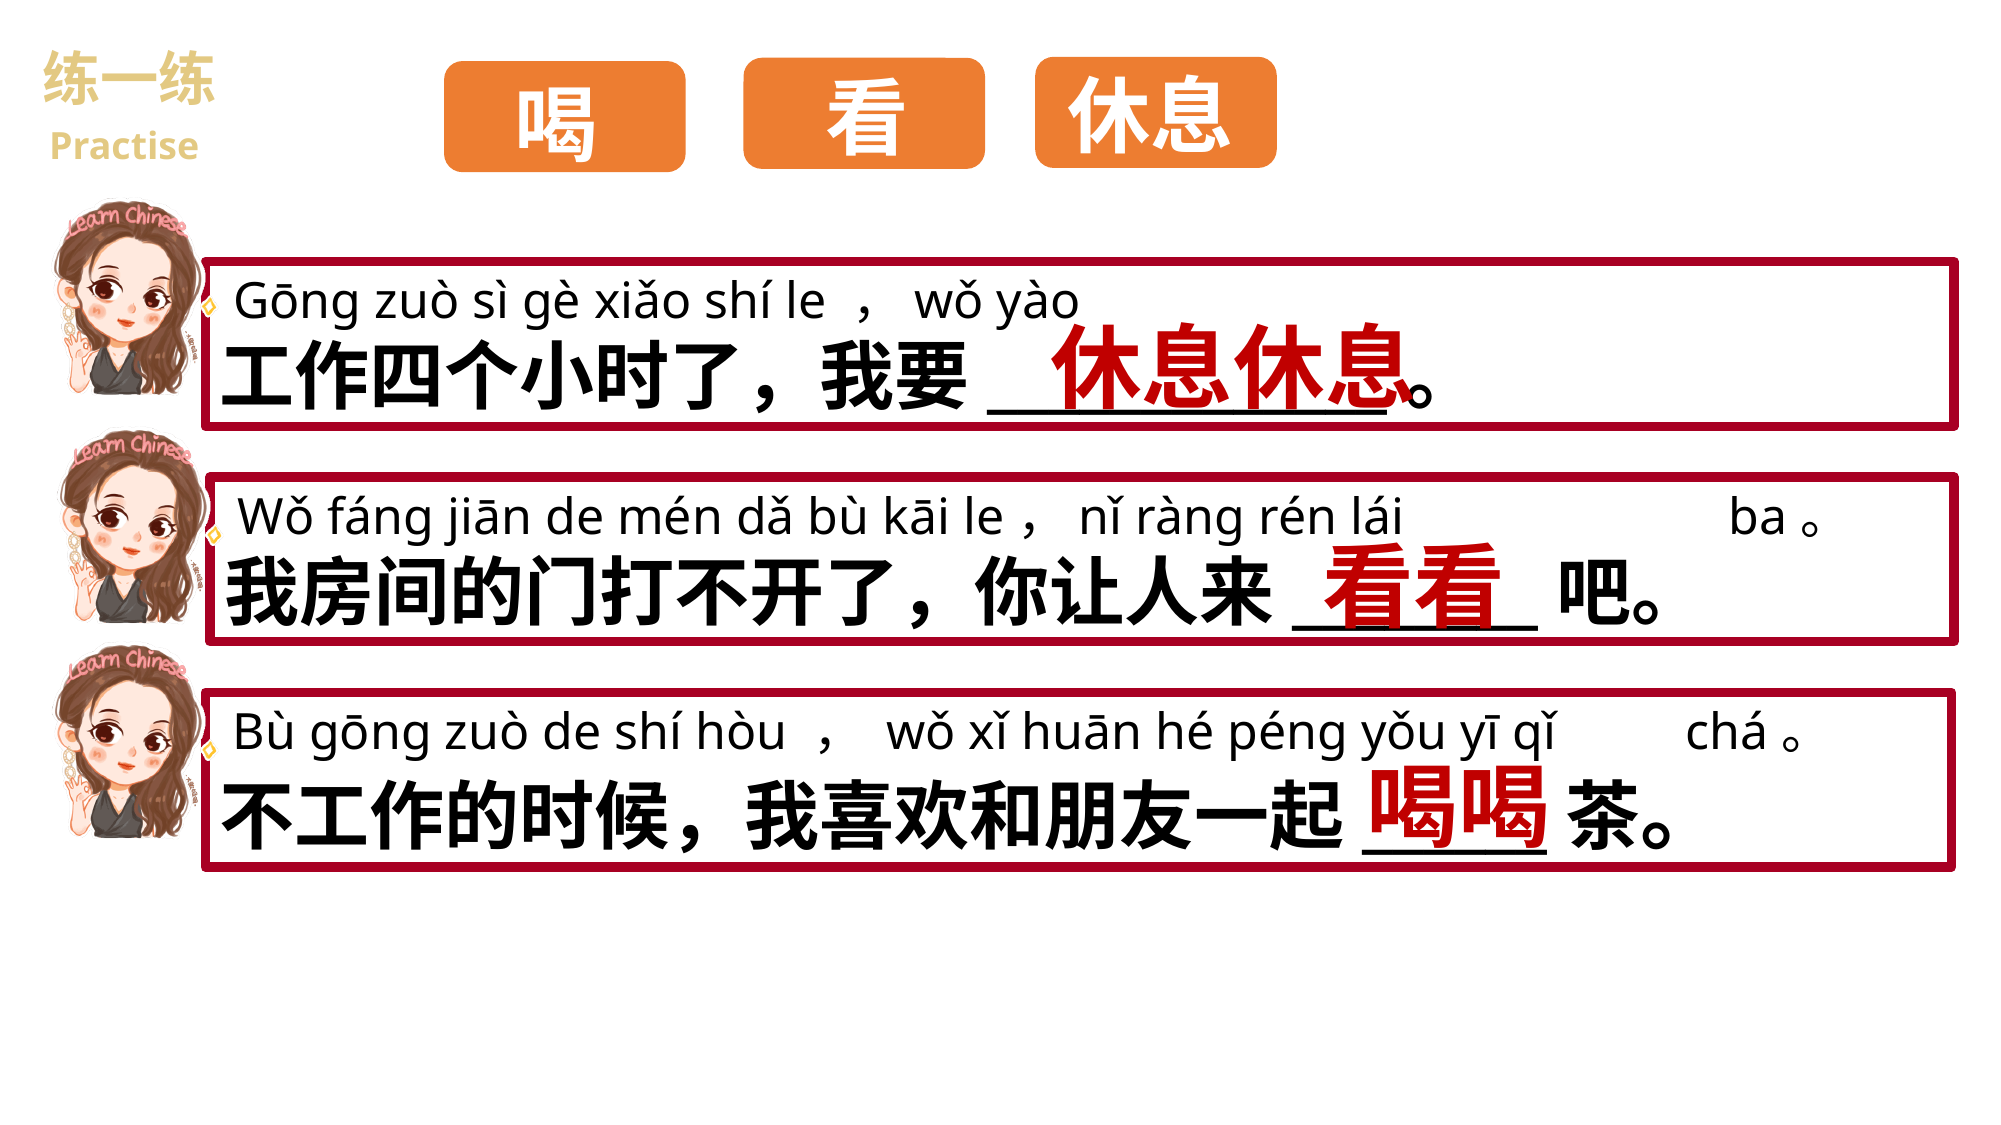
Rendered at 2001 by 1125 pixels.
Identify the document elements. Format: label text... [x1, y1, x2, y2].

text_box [0, 614, 1952, 882]
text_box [0, 399, 1954, 667]
text_box 练一练 [27, 35, 233, 120]
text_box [743, 57, 1036, 174]
text_box Practise [34, 115, 215, 170]
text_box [444, 61, 686, 181]
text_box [0, 170, 1954, 399]
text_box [1035, 55, 1277, 172]
